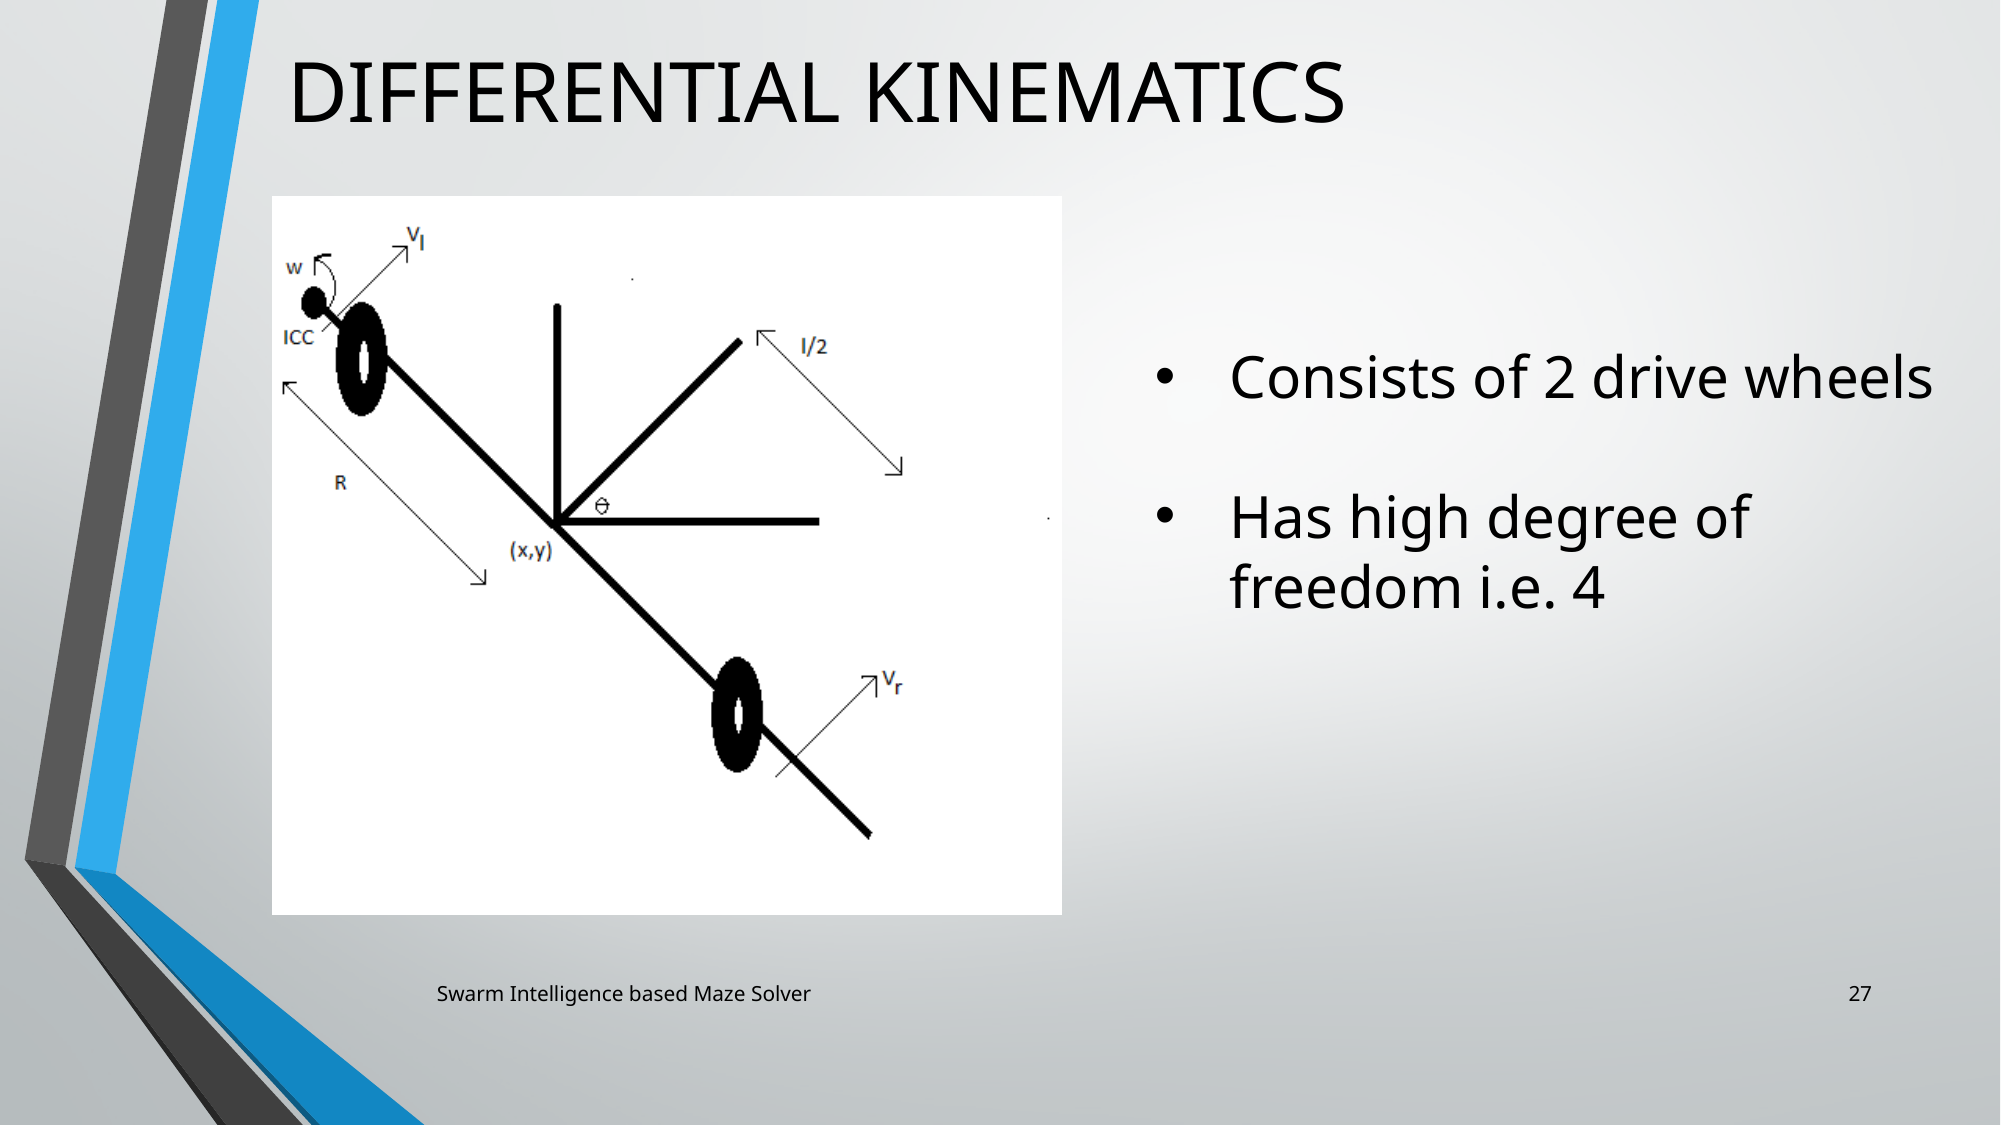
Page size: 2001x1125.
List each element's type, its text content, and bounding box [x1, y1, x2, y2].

footer Swarm Intelligence based Maze Solver [421, 965, 1584, 1025]
slide_number 27 [1796, 965, 1887, 1025]
text_box DIFFERENTIAL KINEMATICS [272, 32, 1440, 147]
picture [271, 195, 1062, 916]
text_box Consists of 2 drive wheels Has high degree of freedom i.e. 4 [1140, 332, 2000, 698]
